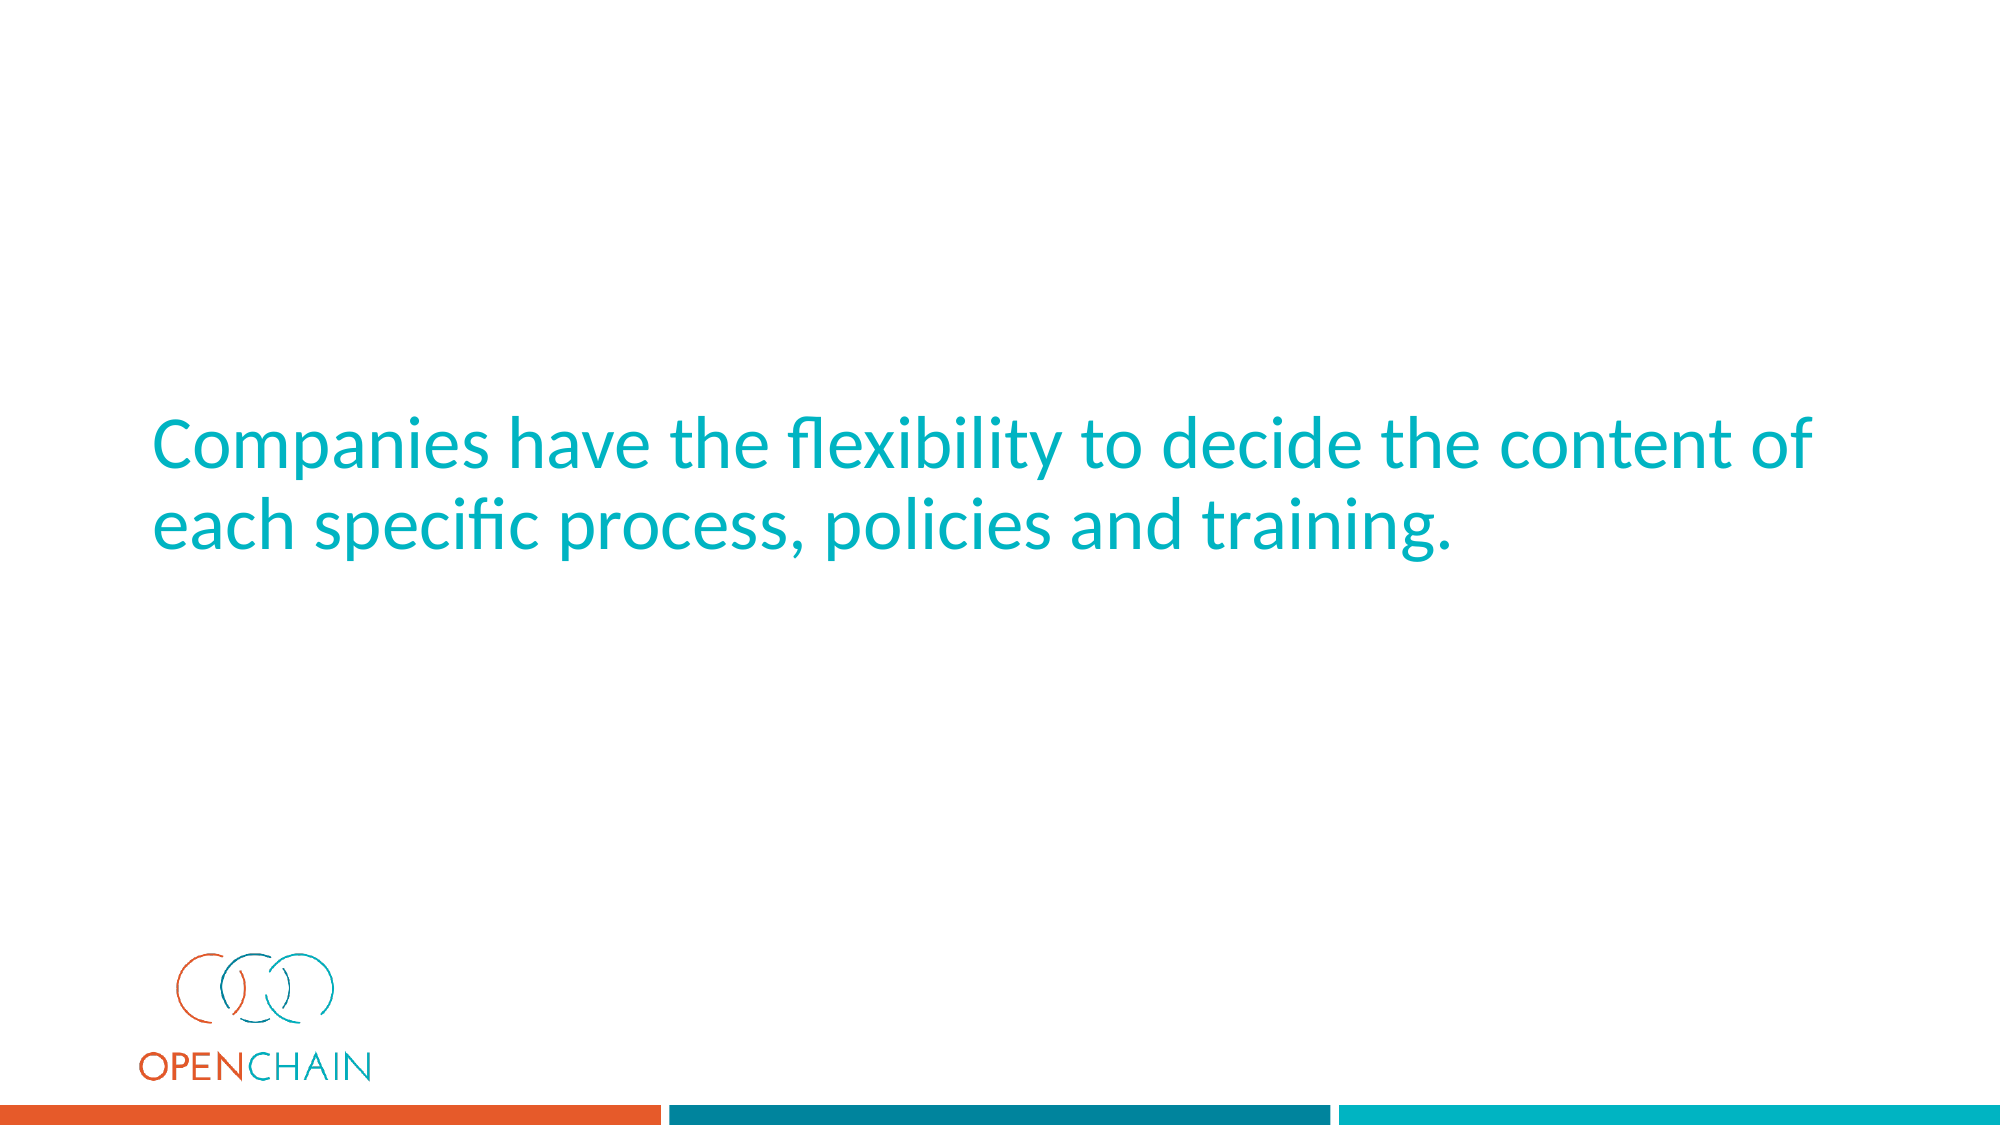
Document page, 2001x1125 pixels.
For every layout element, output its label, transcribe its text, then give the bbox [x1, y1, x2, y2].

picture [137, 951, 372, 1082]
title Companies have the flexibility to decide the content of each specific process, policies and training. [137, 376, 1863, 594]
